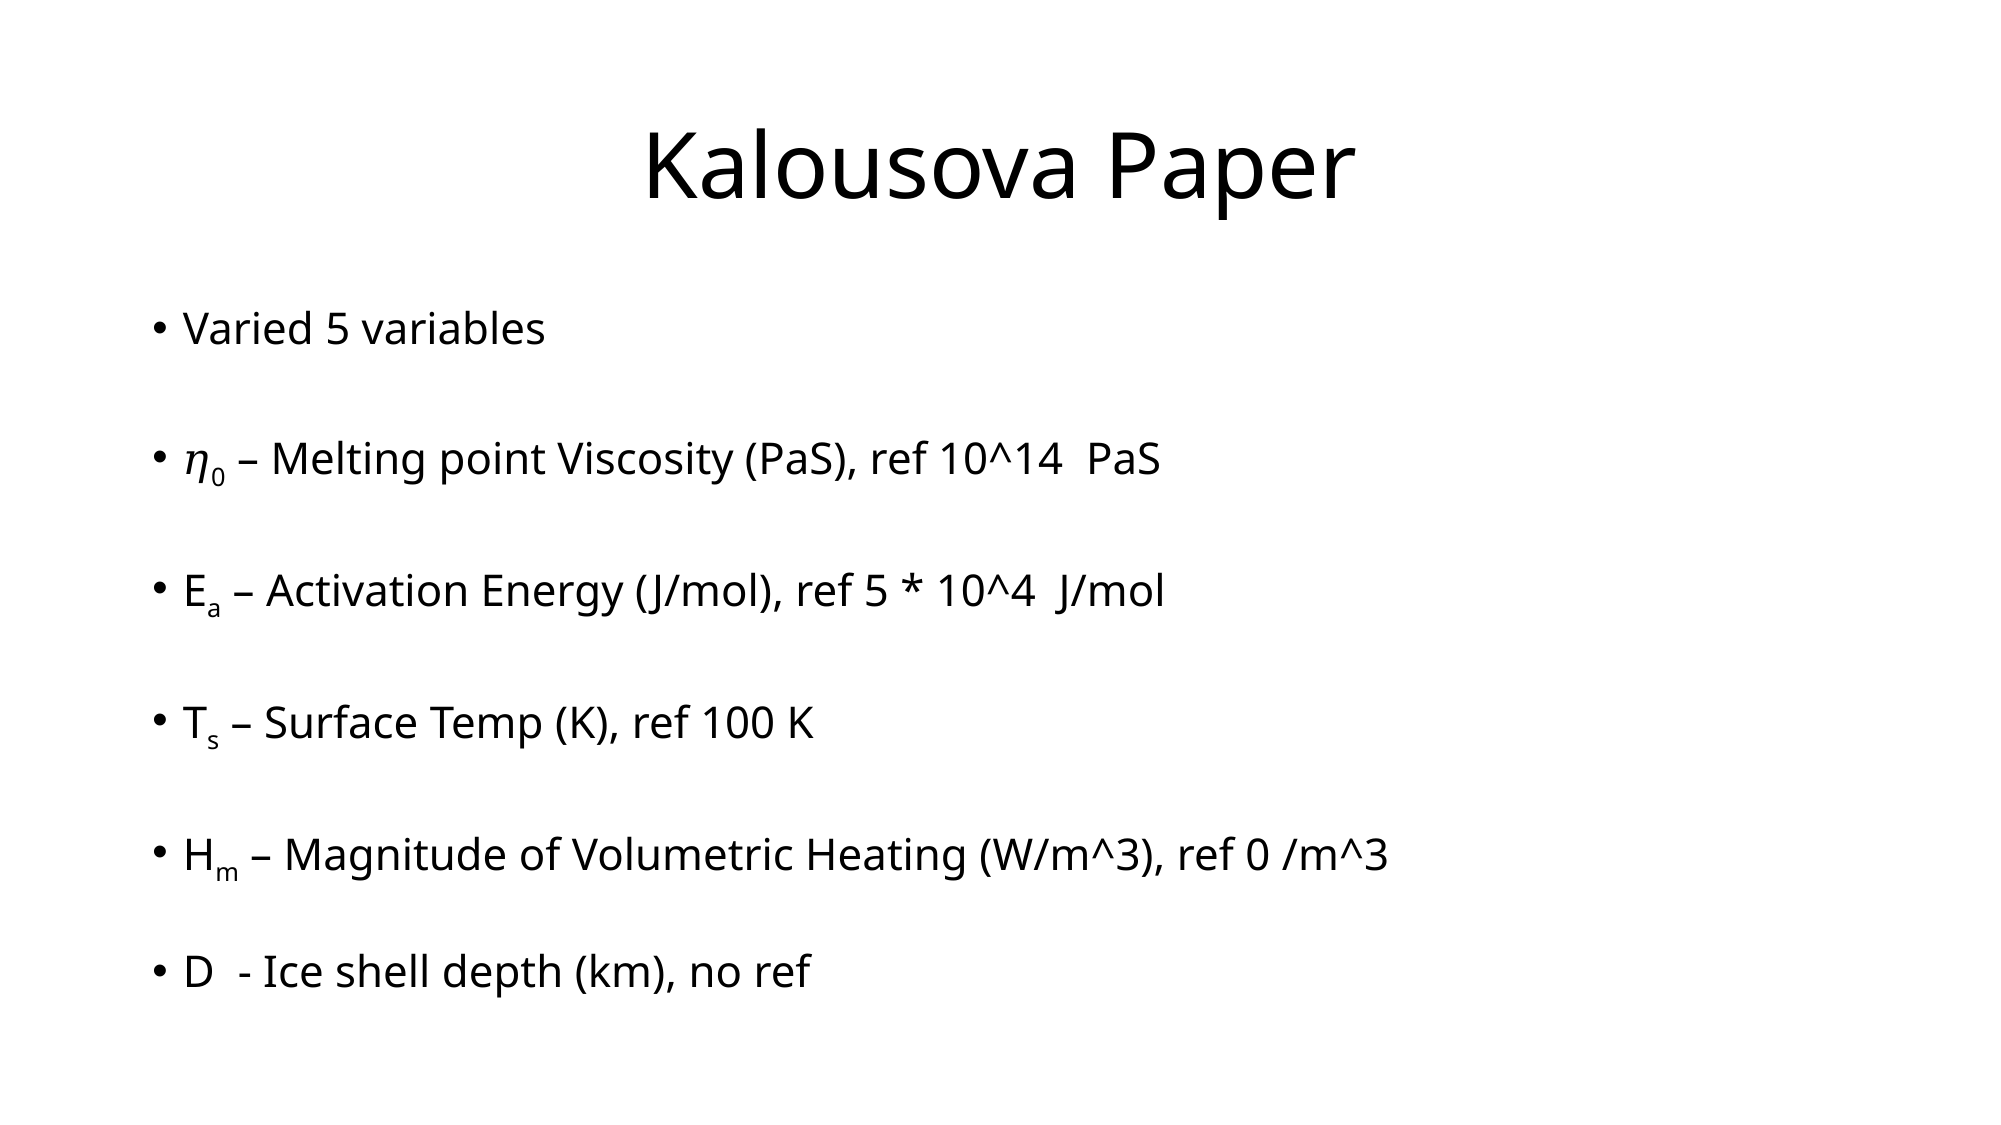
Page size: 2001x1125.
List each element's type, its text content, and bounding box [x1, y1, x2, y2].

title Kalousova Paper [137, 59, 1863, 278]
list Varied 5 variables 𝜂0 – Melting point Viscosity (PaS), ref 10^14 PaS Ea – Activation Energy (J/mol), ref 5 * 10^4 J/mol Ts – Surface Temp (K), ref 100 K Hm – Magnitude of Volumetric Heating (W/m^3), ref 0 /m^3 D - Ice shell depth (km), no ref [137, 299, 1863, 1014]
